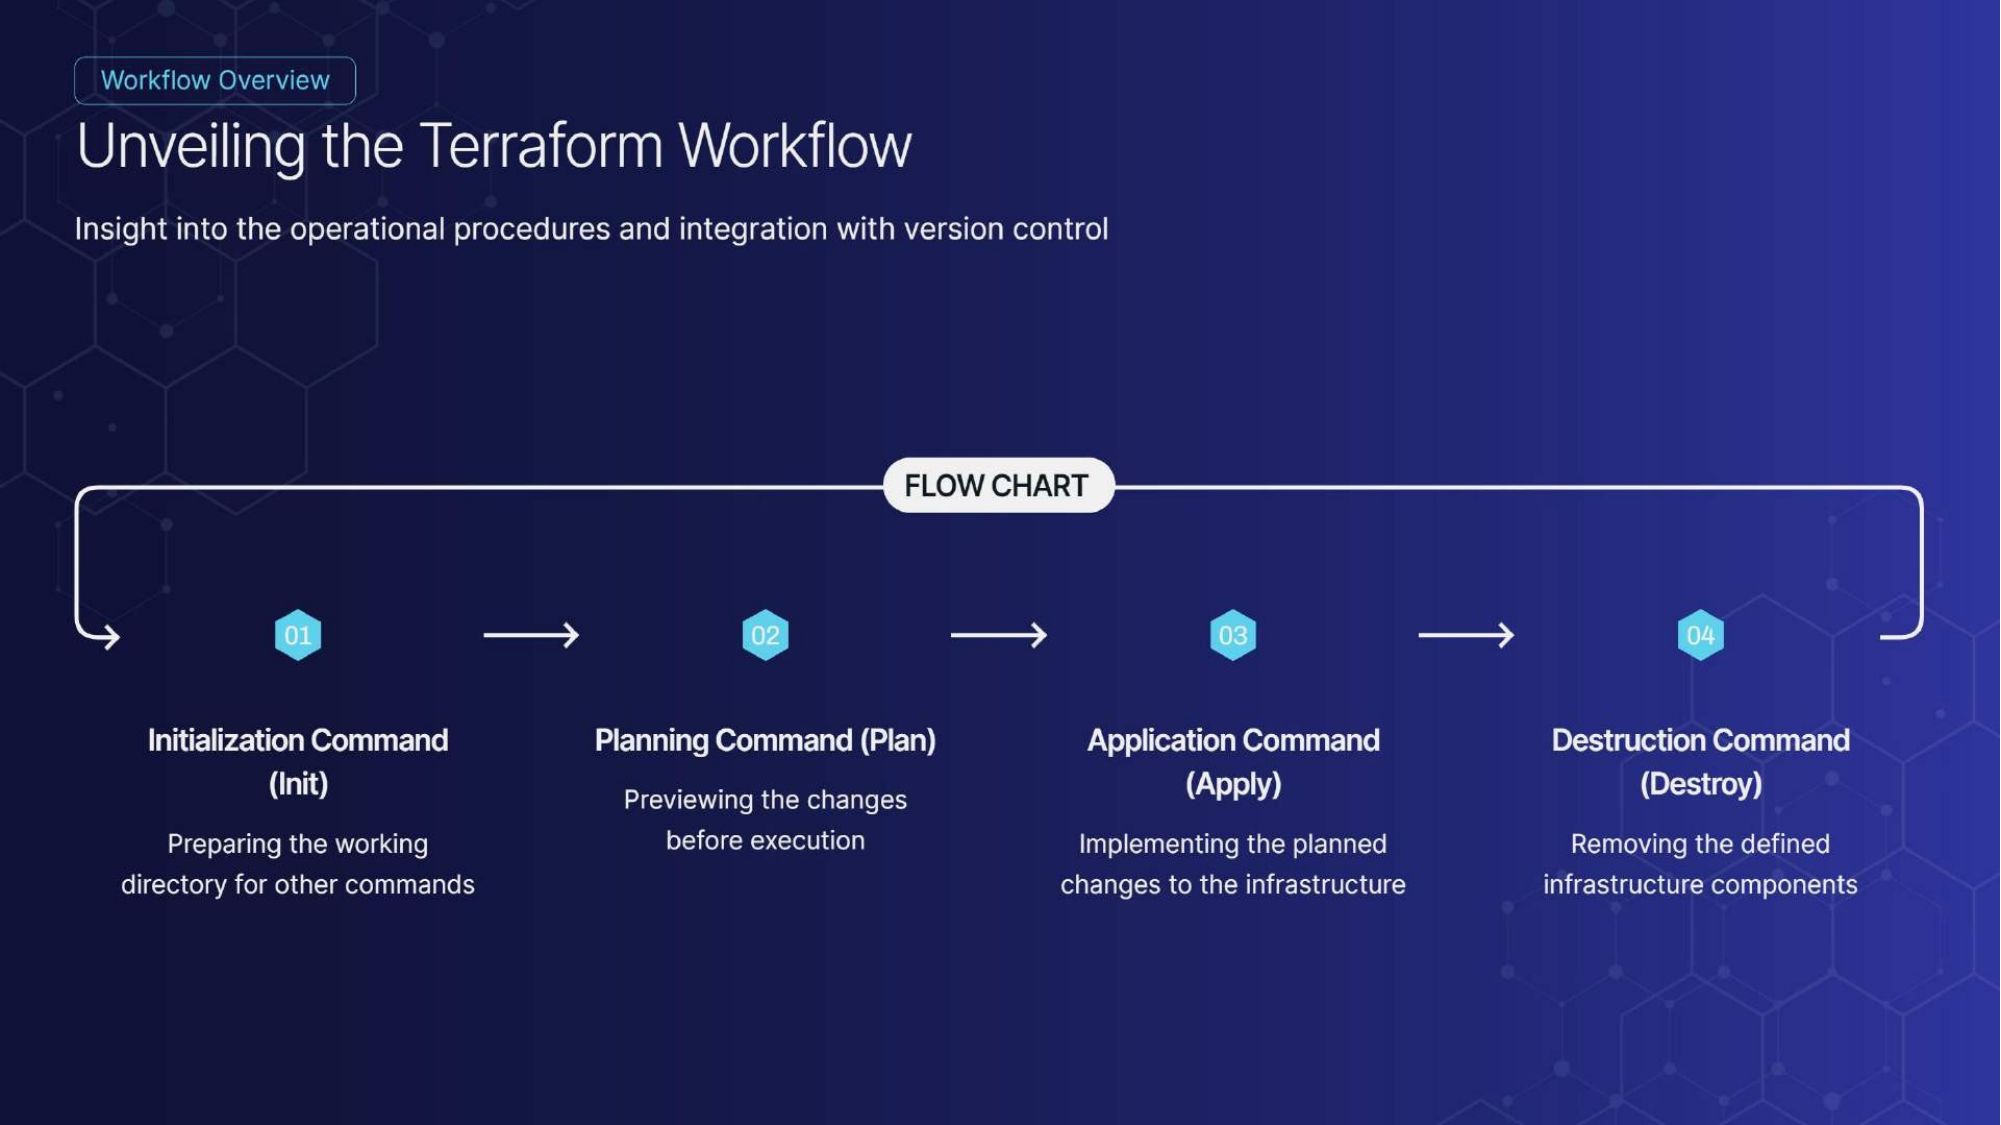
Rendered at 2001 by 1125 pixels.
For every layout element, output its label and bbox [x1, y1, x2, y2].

text_box [0, 0, 2000, 1125]
